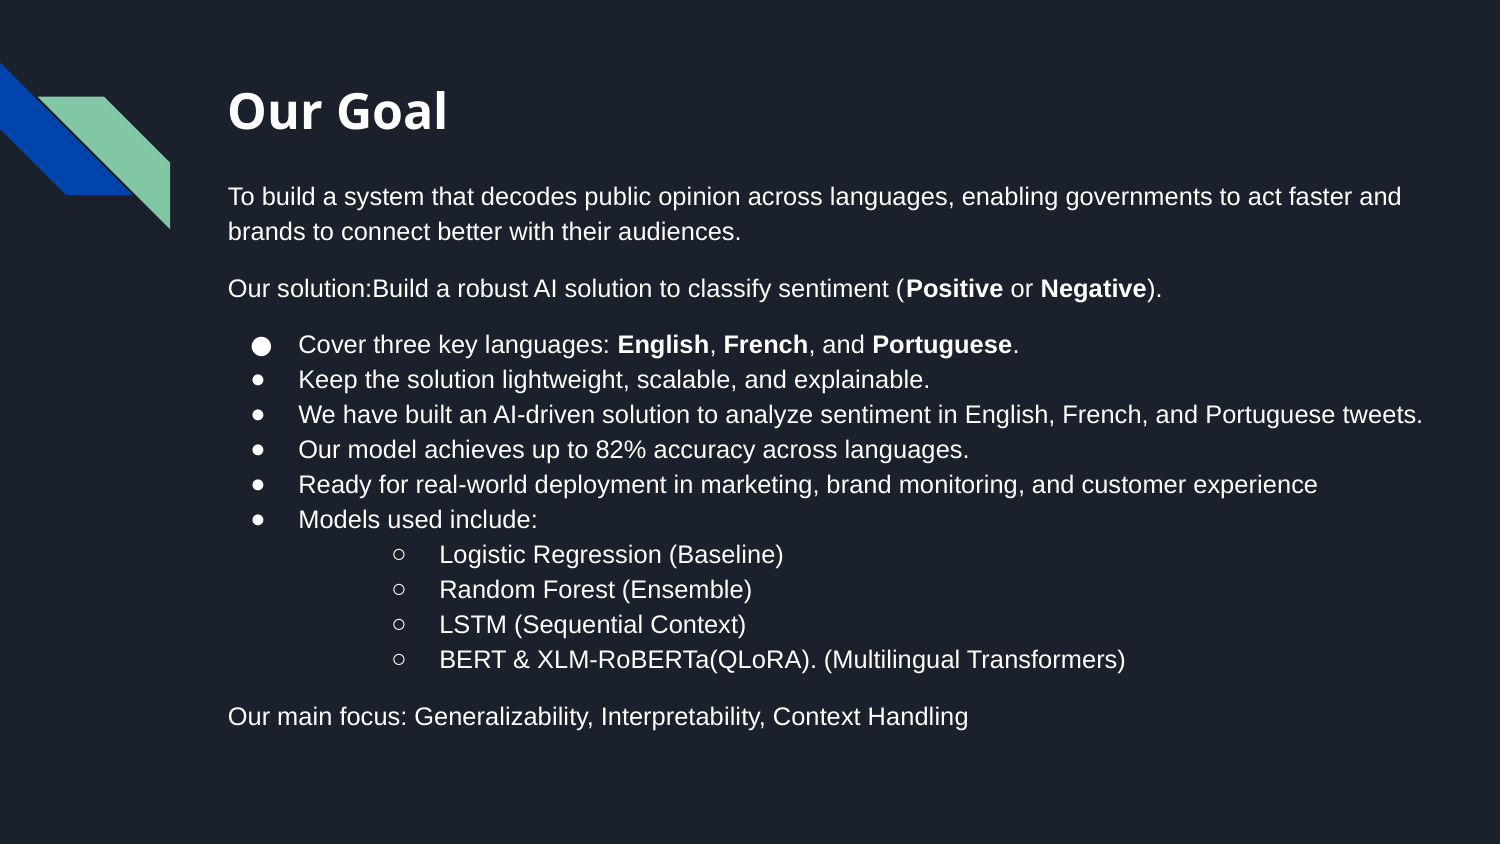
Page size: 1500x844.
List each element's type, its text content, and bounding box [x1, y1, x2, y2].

title Our Goal [212, 64, 1368, 160]
list To build a system that decodes public opinion across languages, enabling governments to act faster and brands to connect better with their audiences. Our solution:Build a robust AI solution to classify sentiment (Positive or Negative). Cover three key languages: English, French, and Portuguese. Keep the solution lightweight, scalable, and explainable. We have built an AI-driven solution to analyze sentiment in English, French, and Portuguese tweets. Our model achieves up to 82% accuracy across languages. Ready for real-world deployment in marketing, brand monitoring, and customer experience Models used include: Logistic Regression (Baseline) Random Forest (Ensemble) LSTM (Sequential Context) BERT & XLM-RoBERTa(QLoRA). (Multilingual Transformers) Our main focus: Generalizability, Interpretability, Context Handling [212, 160, 1451, 785]
